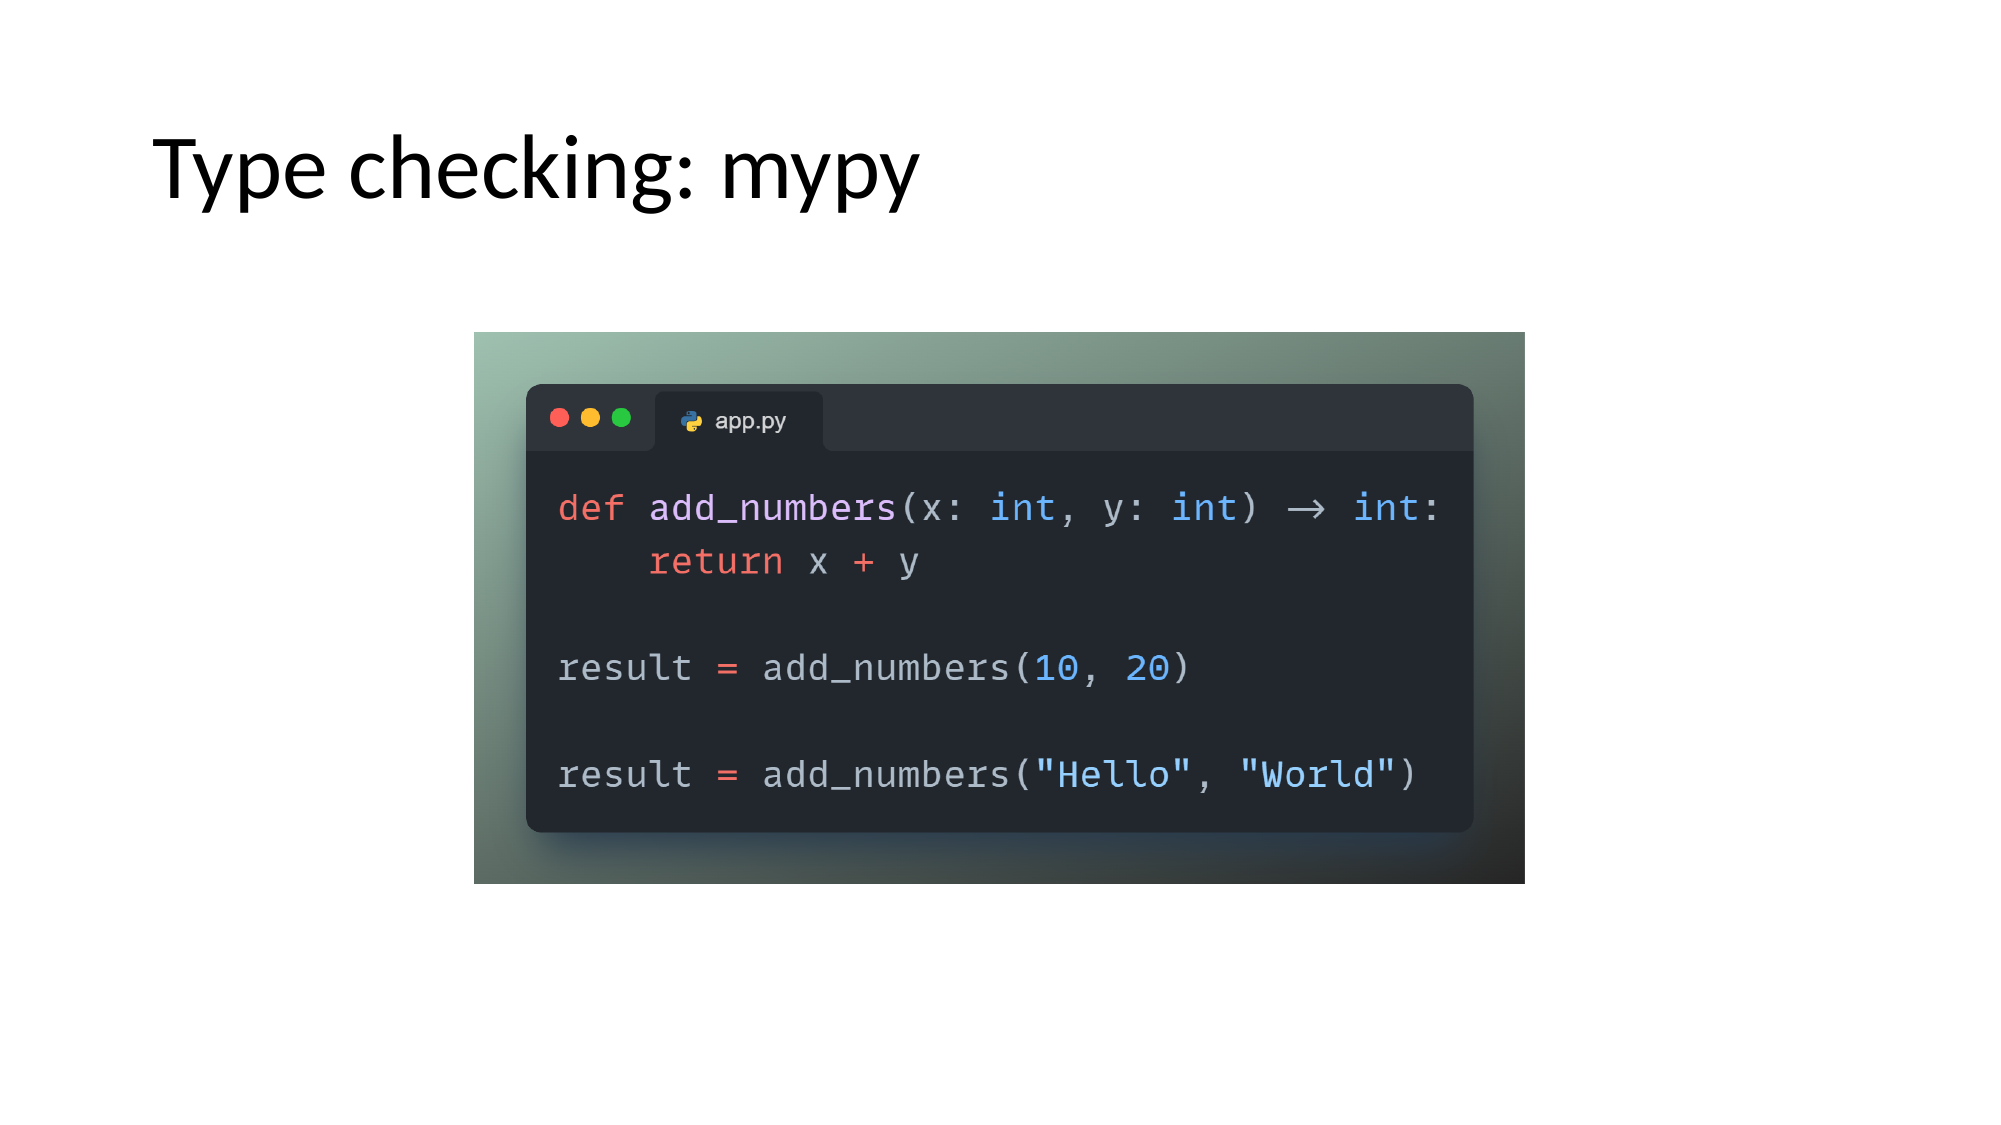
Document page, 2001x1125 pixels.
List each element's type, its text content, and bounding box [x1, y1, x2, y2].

picture [474, 332, 1526, 884]
title Type checking: mypy [137, 59, 1863, 278]
